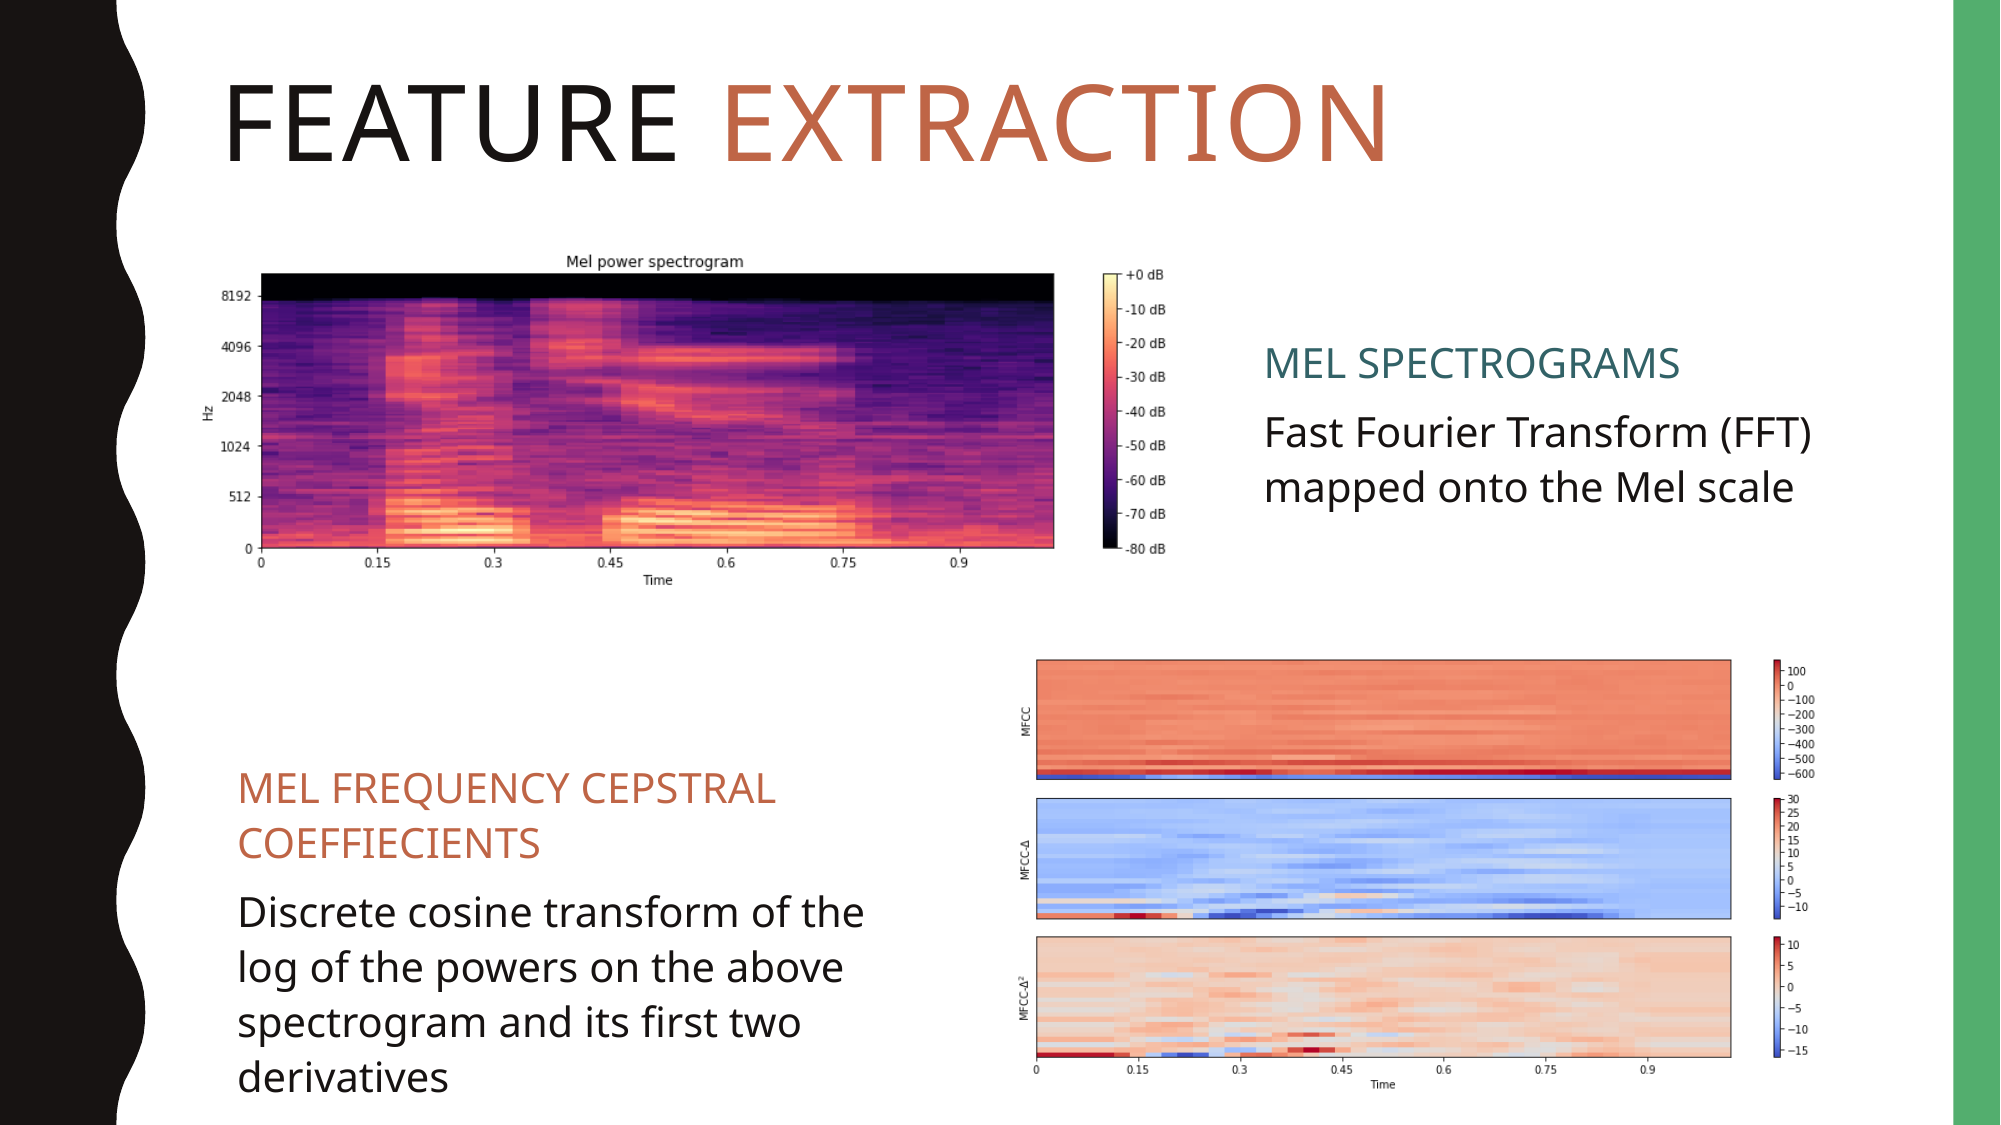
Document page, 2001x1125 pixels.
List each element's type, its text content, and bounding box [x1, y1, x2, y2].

title Feature Extraction [205, 62, 1875, 308]
picture [194, 246, 1174, 595]
text_box MEL FREQUENCY CEPSTRAL COEFFIECIENTS Discrete cosine transform of the log of the powers on the above spectrogram and its first two derivatives [222, 749, 939, 1109]
picture [1010, 649, 1823, 1097]
text_box MEL SPECTROGRAMS Fast Fourier Transform (FFT) mapped onto the Mel scale [1248, 324, 1895, 519]
